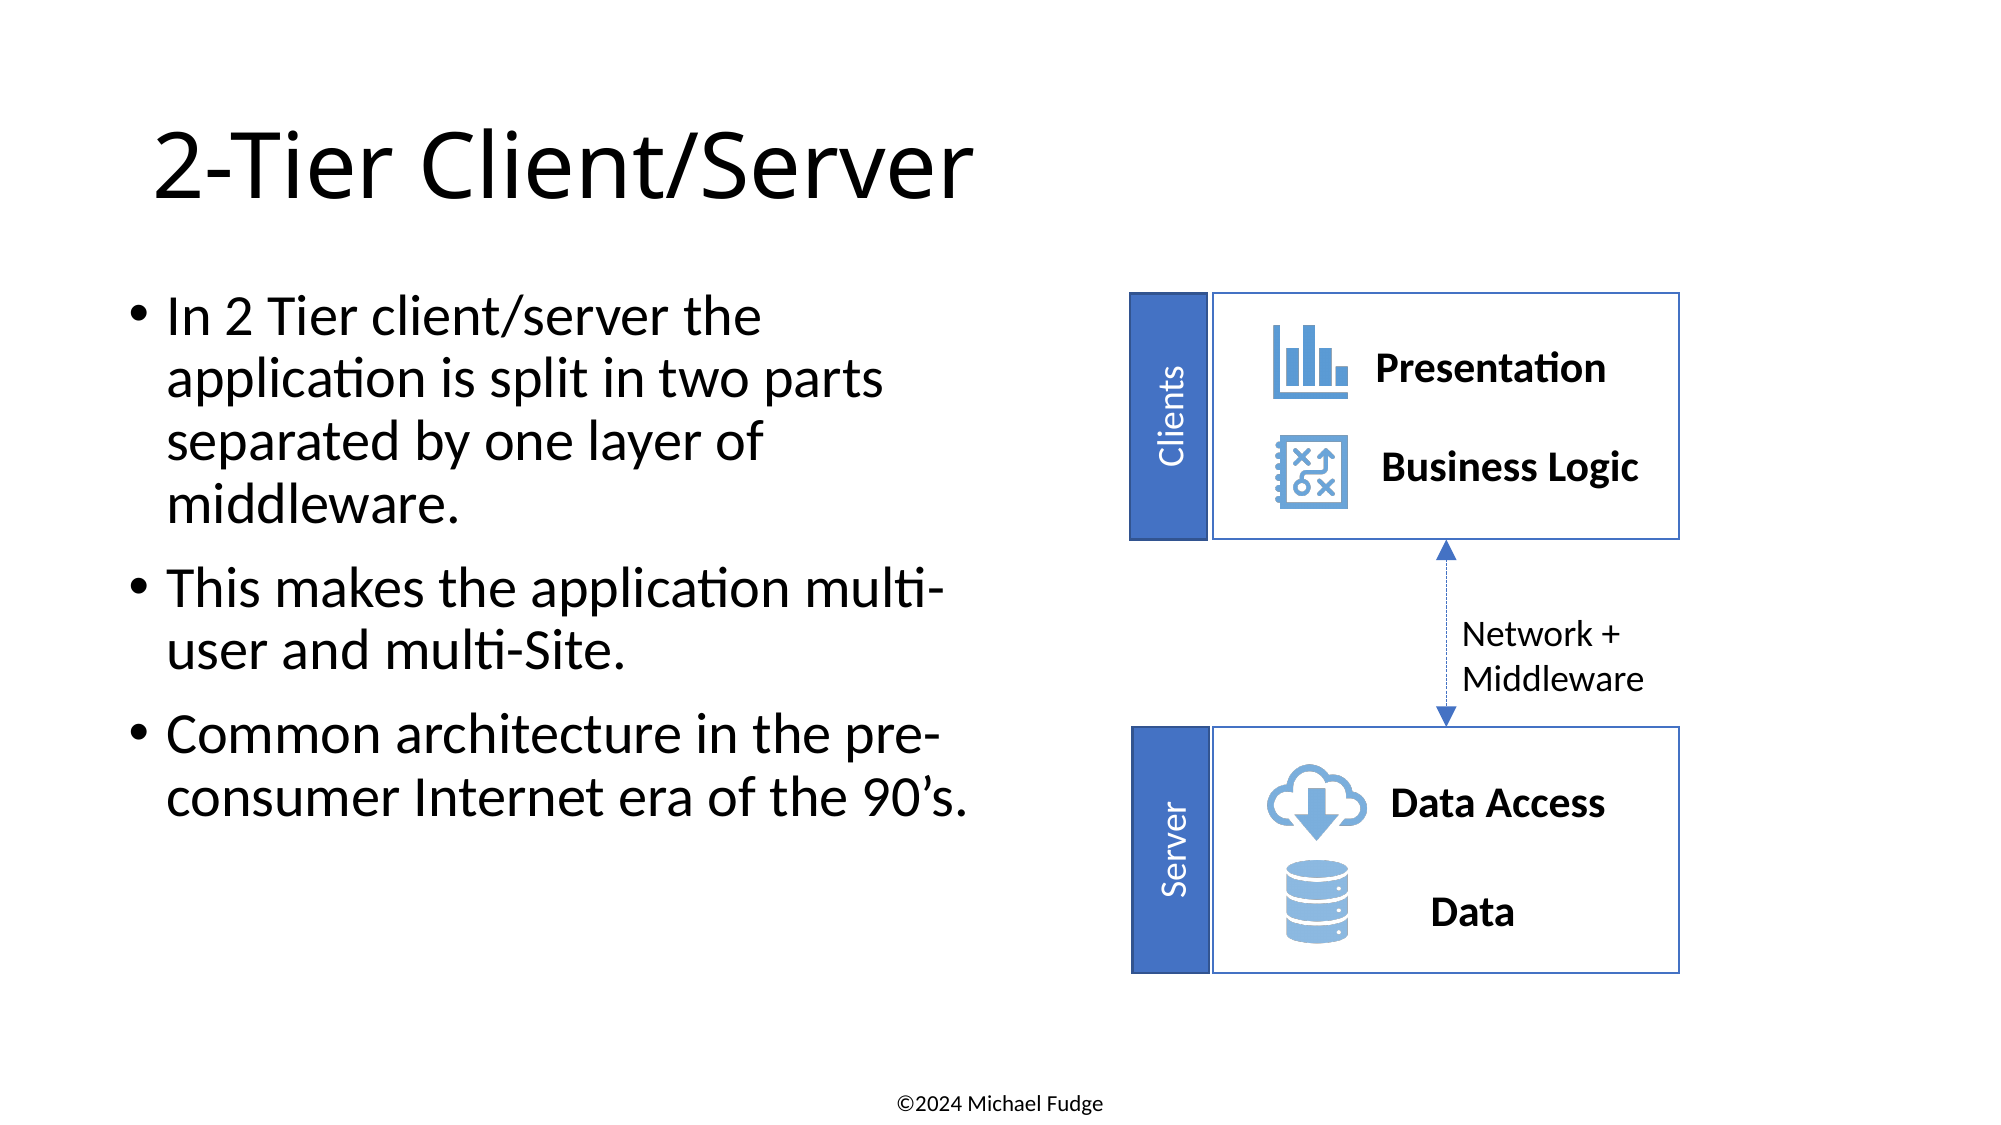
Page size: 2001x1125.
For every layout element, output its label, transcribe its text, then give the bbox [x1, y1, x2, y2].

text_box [1445, 539, 1661, 727]
text_box Server [1131, 726, 1210, 974]
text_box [1213, 726, 1680, 973]
list In 2 Tier client/server the application is split in two parts separated by one layer of middleware. This makes the application multi-user and multi-Site. Common architecture in the pre-consumer Internet era of the 90’s. [113, 277, 999, 1035]
text_box Clients [1129, 292, 1208, 541]
title 2-Tier Client/Server [137, 59, 1863, 278]
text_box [1213, 293, 1680, 540]
